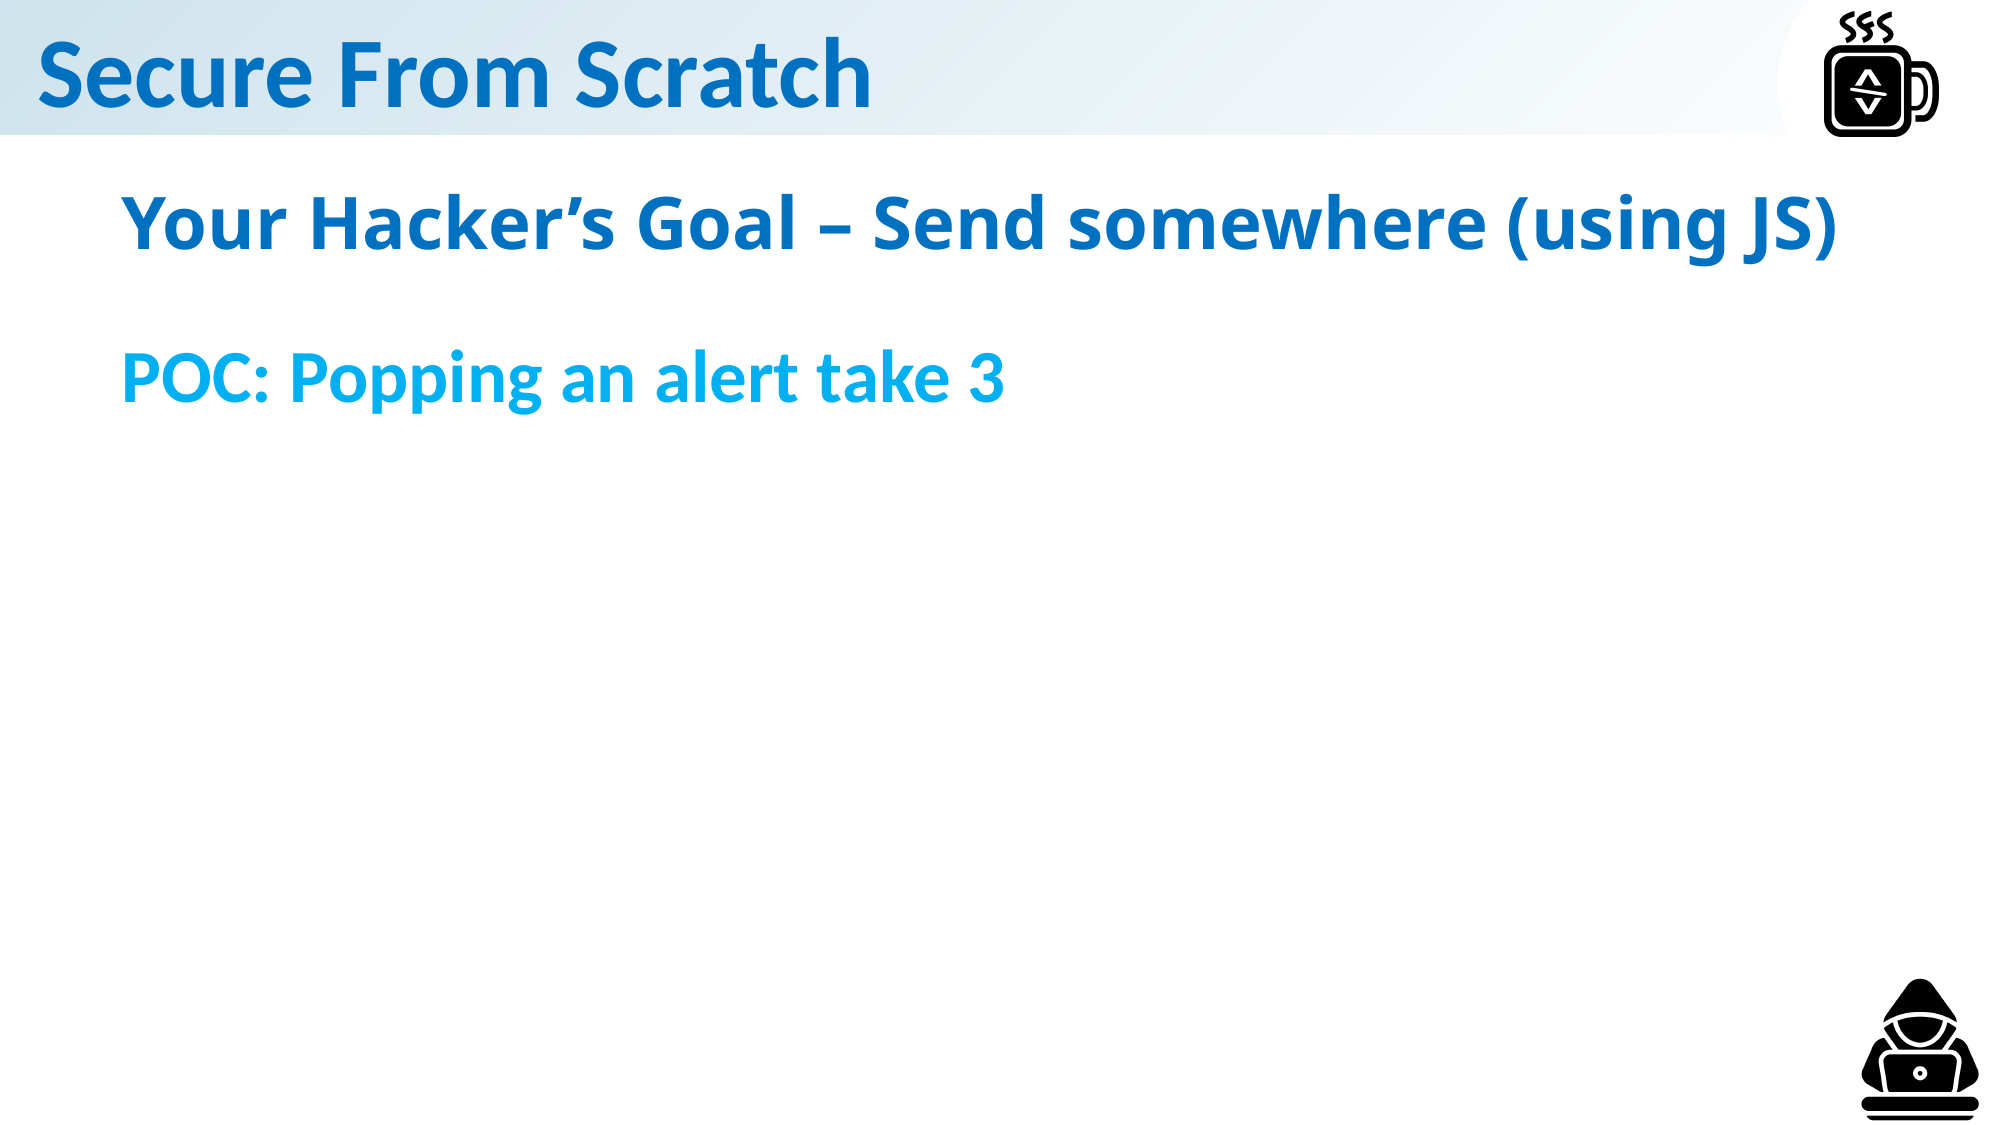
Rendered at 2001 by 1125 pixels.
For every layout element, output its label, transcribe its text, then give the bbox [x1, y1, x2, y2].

picture [1844, 974, 1995, 1125]
title Your Hacker’s Goal – Send somewhere (using JS) [106, 156, 2000, 296]
picture [1824, 11, 1939, 137]
list POC: Popping an alert take 3 [106, 330, 1973, 1085]
